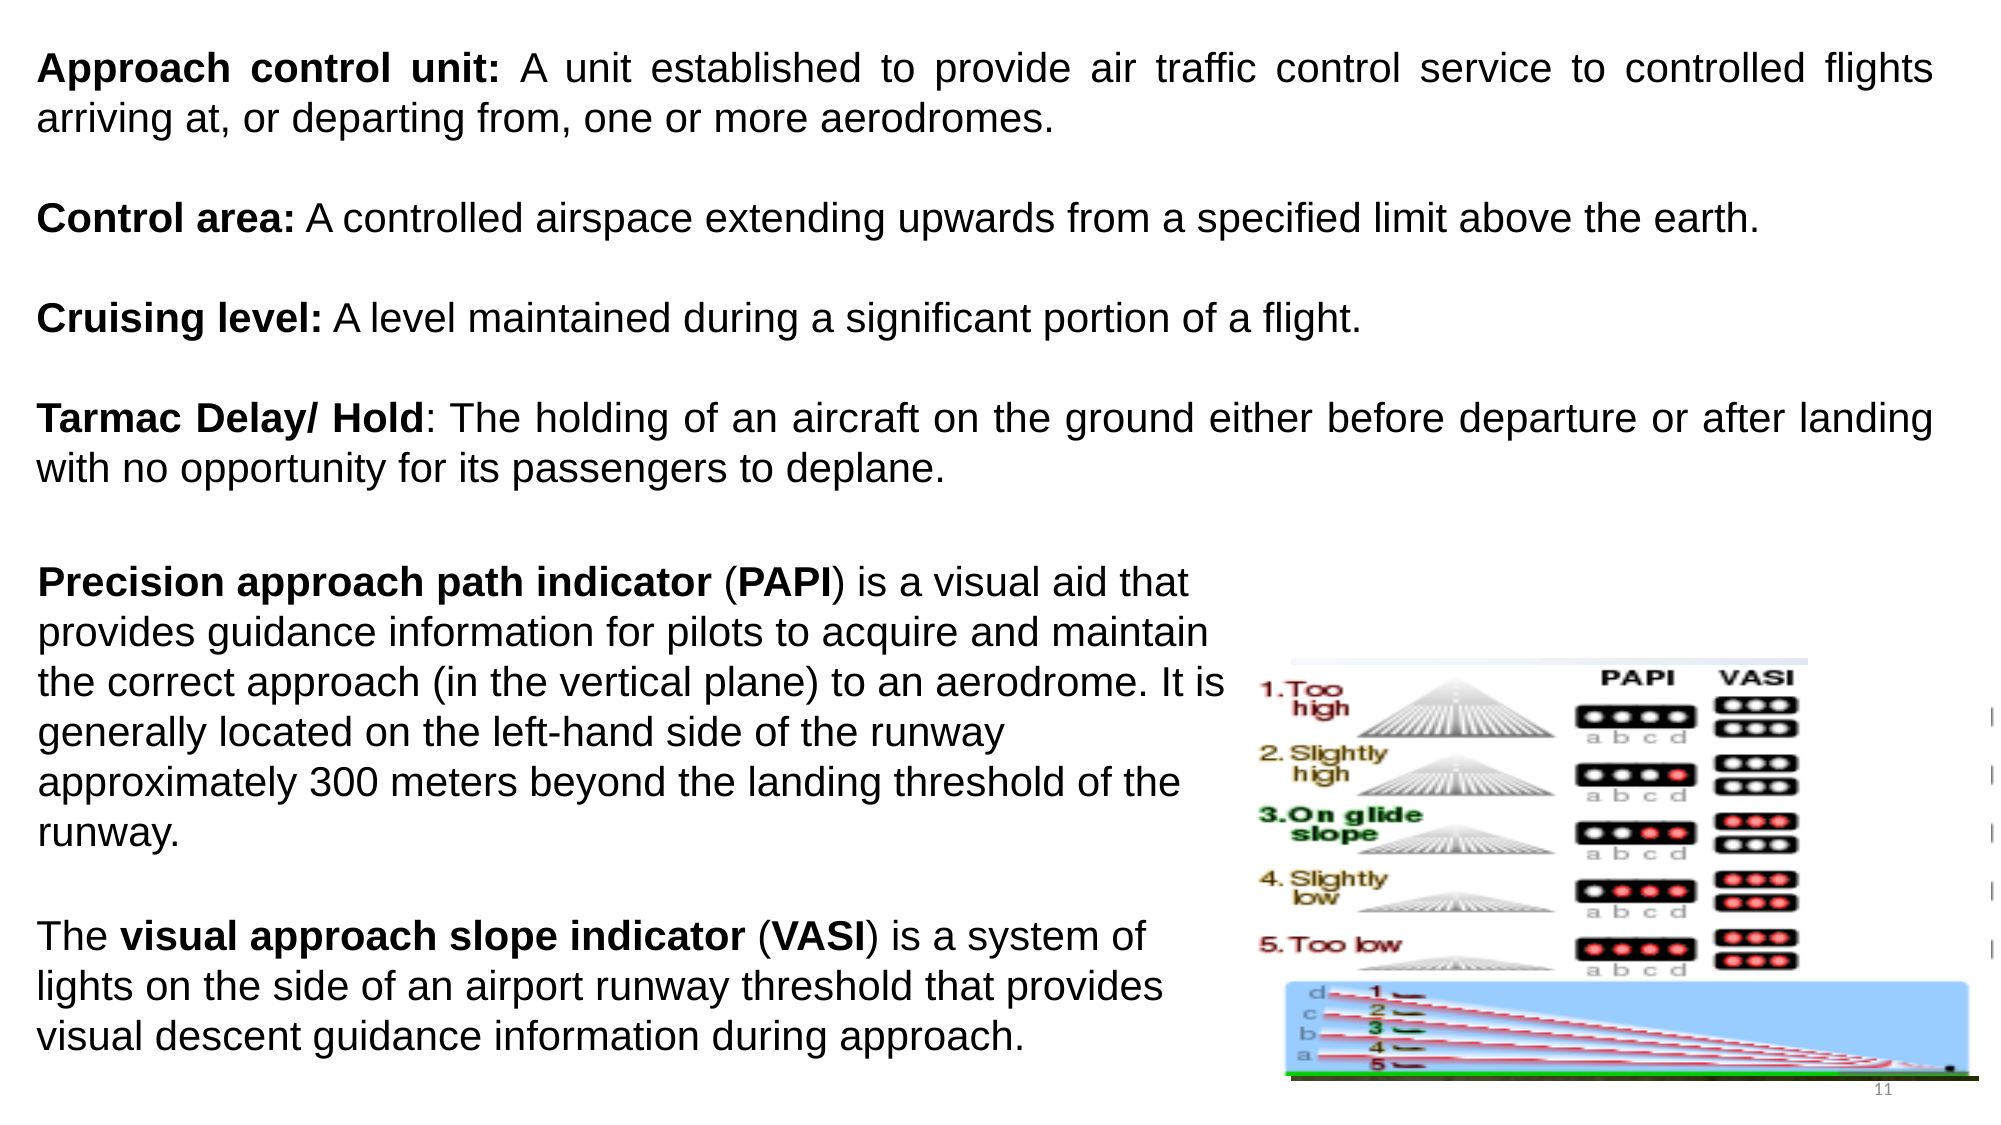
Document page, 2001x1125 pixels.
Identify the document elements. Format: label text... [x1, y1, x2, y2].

text_box Precision approach path indicator (PAPI) is a visual aid that provides guidance information for pilots to acquire and maintain the correct approach (in the vertical plane) to an aerodrome. It is generally located on the left-hand side of the runway approximately 300 meters beyond the landing threshold of the runway. [22, 547, 1282, 862]
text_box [1254, 653, 2000, 1076]
slide_number 11 [1457, 1081, 1908, 1118]
text_box Approach control unit: A unit established to provide air traffic control service to controlled flights arriving at, or departing from, one or more aerodromes. Control area: A controlled airspace extending upwards from a specified limit above the earth. Cruising level: A level maintained during a significant portion of a flight. Tarmac Delay/ Hold: The holding of an aircraft on the ground either before departure or after landing with no opportunity for its passengers to deplane. [21, 33, 1950, 499]
picture [1290, 1076, 1979, 1081]
text_box The visual approach slope indicator (VASI) is a system of lights on the side of an airport runway threshold that provides visual descent guidance information during approach. [21, 901, 1190, 1066]
